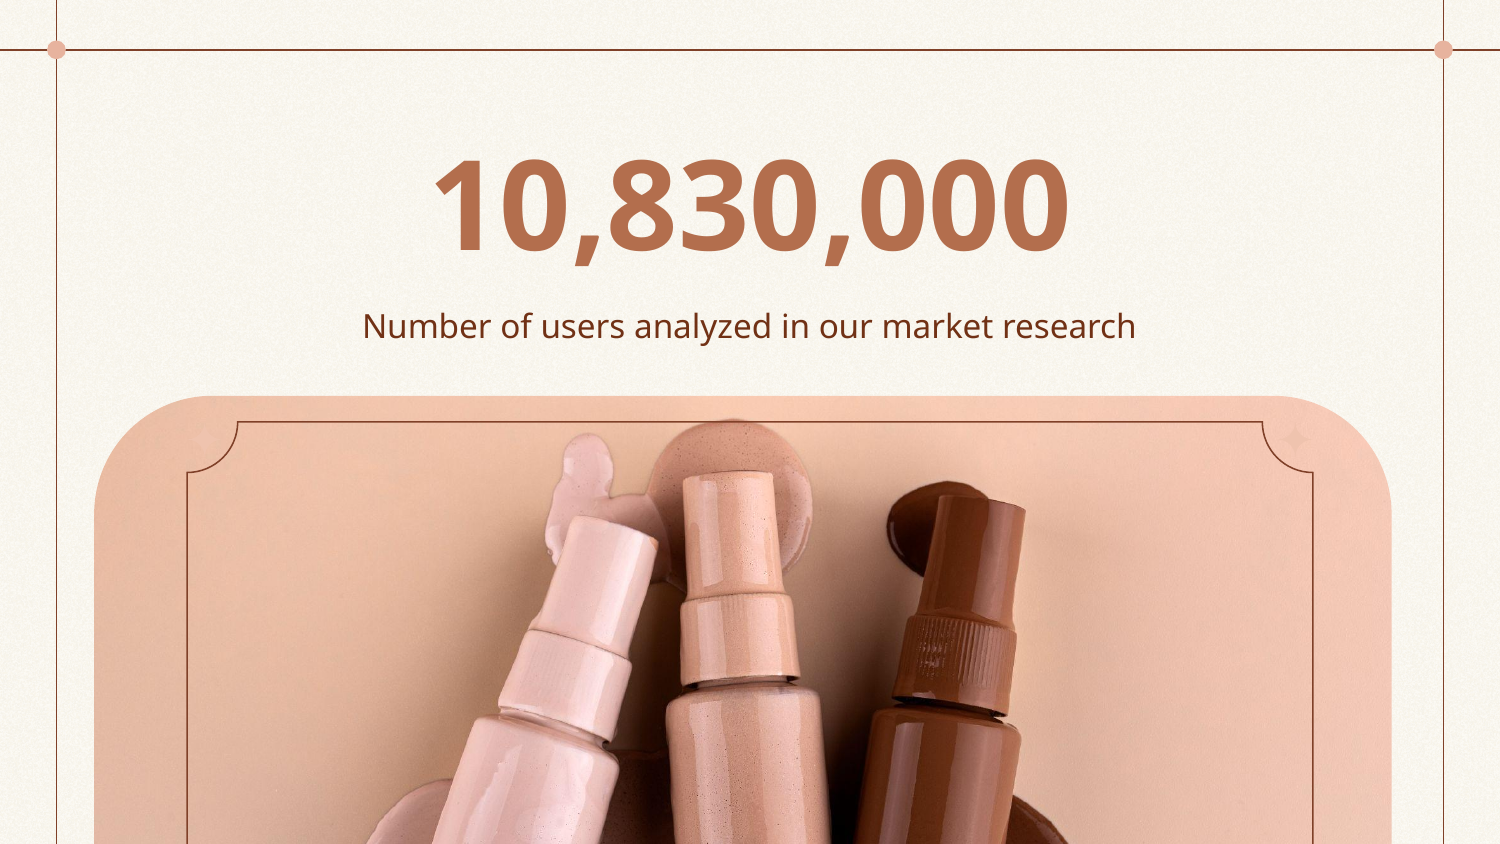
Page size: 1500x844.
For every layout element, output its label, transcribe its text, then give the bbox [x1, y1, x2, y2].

title 10,830,000 [345, 104, 1155, 290]
subtitle Number of users analyzed in our market research [345, 290, 1155, 372]
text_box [186, 421, 1314, 844]
picture [93, 395, 1392, 844]
